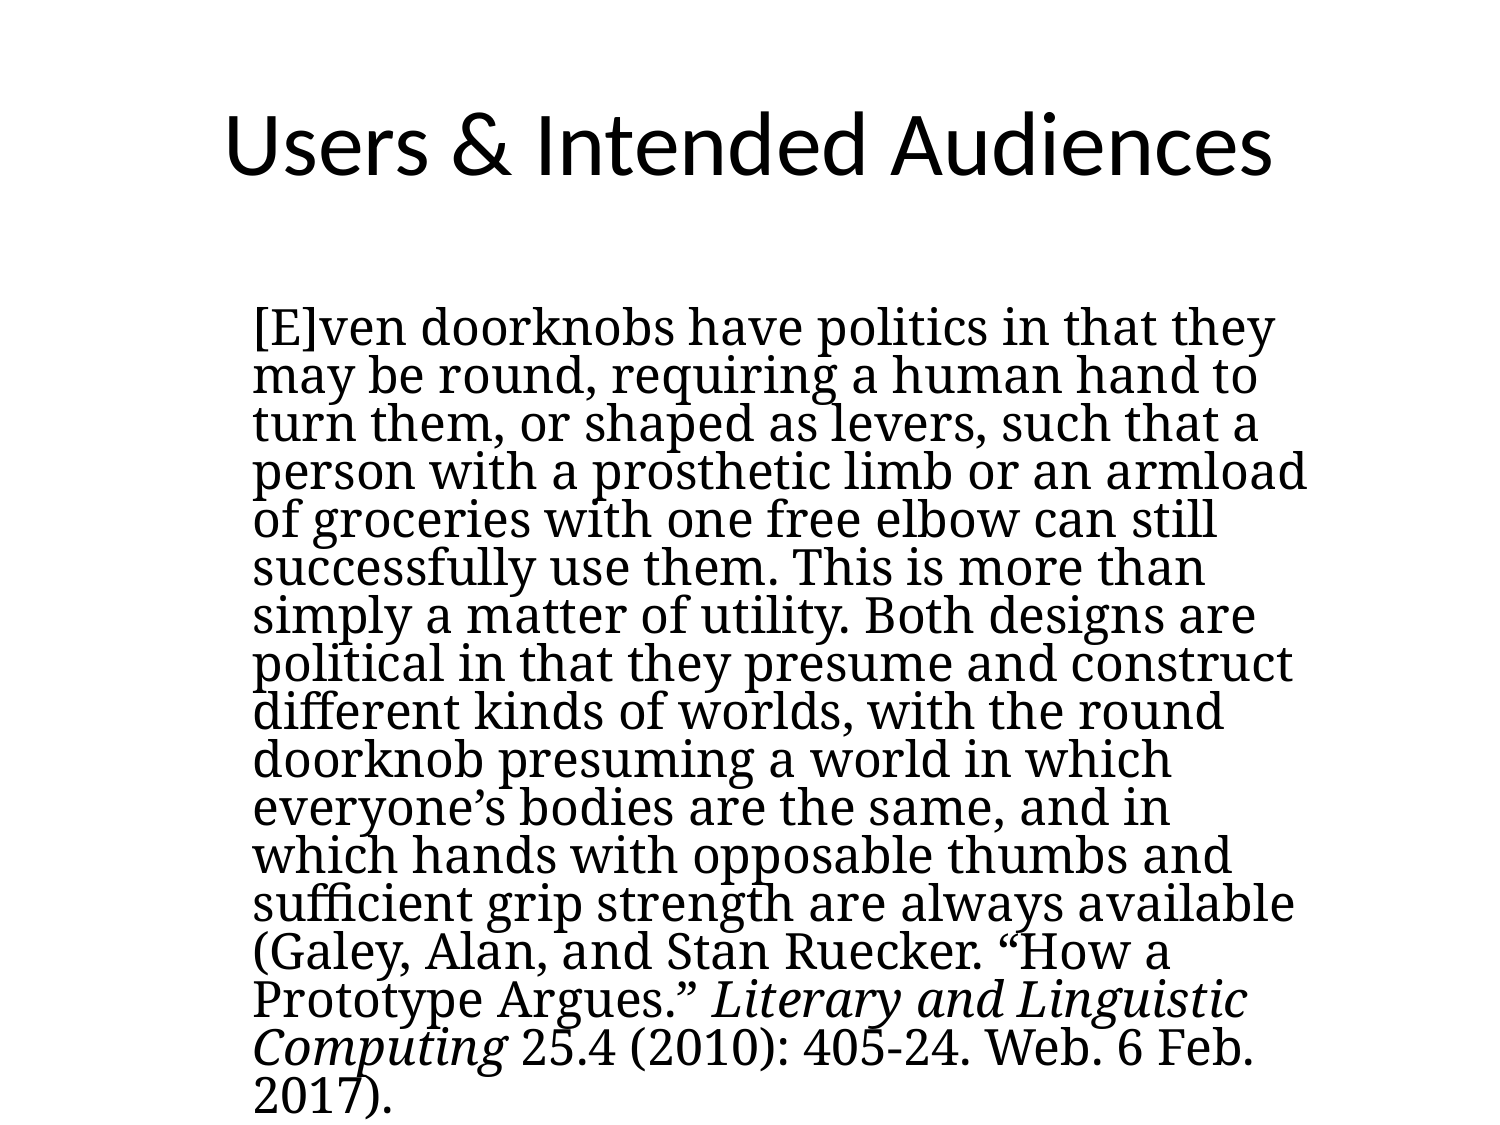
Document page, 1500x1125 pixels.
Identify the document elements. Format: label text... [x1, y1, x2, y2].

text_box [E]ven doorknobs have politics in that they may be round, requiring a human hand to turn them, or shaped as levers, such that a person with a prosthetic limb or an armload of groceries with one free elbow can still successfully use them. This is more than simply a matter of utility. Both designs are political in that they presume and construct different kinds of worlds, with the round doorknob presuming a world in which everyone’s bodies are the same, and in which hands with opposable thumbs and sufficient grip strength are always available (Galey, Alan, and Stan Ruecker. “How a Prototype Argues.” Literary and Linguistic Computing 25.4 (2010): 405-24. Web. 6 Feb. 2017). [237, 299, 1325, 1013]
title Users & Intended Audiences [75, 45, 1425, 233]
